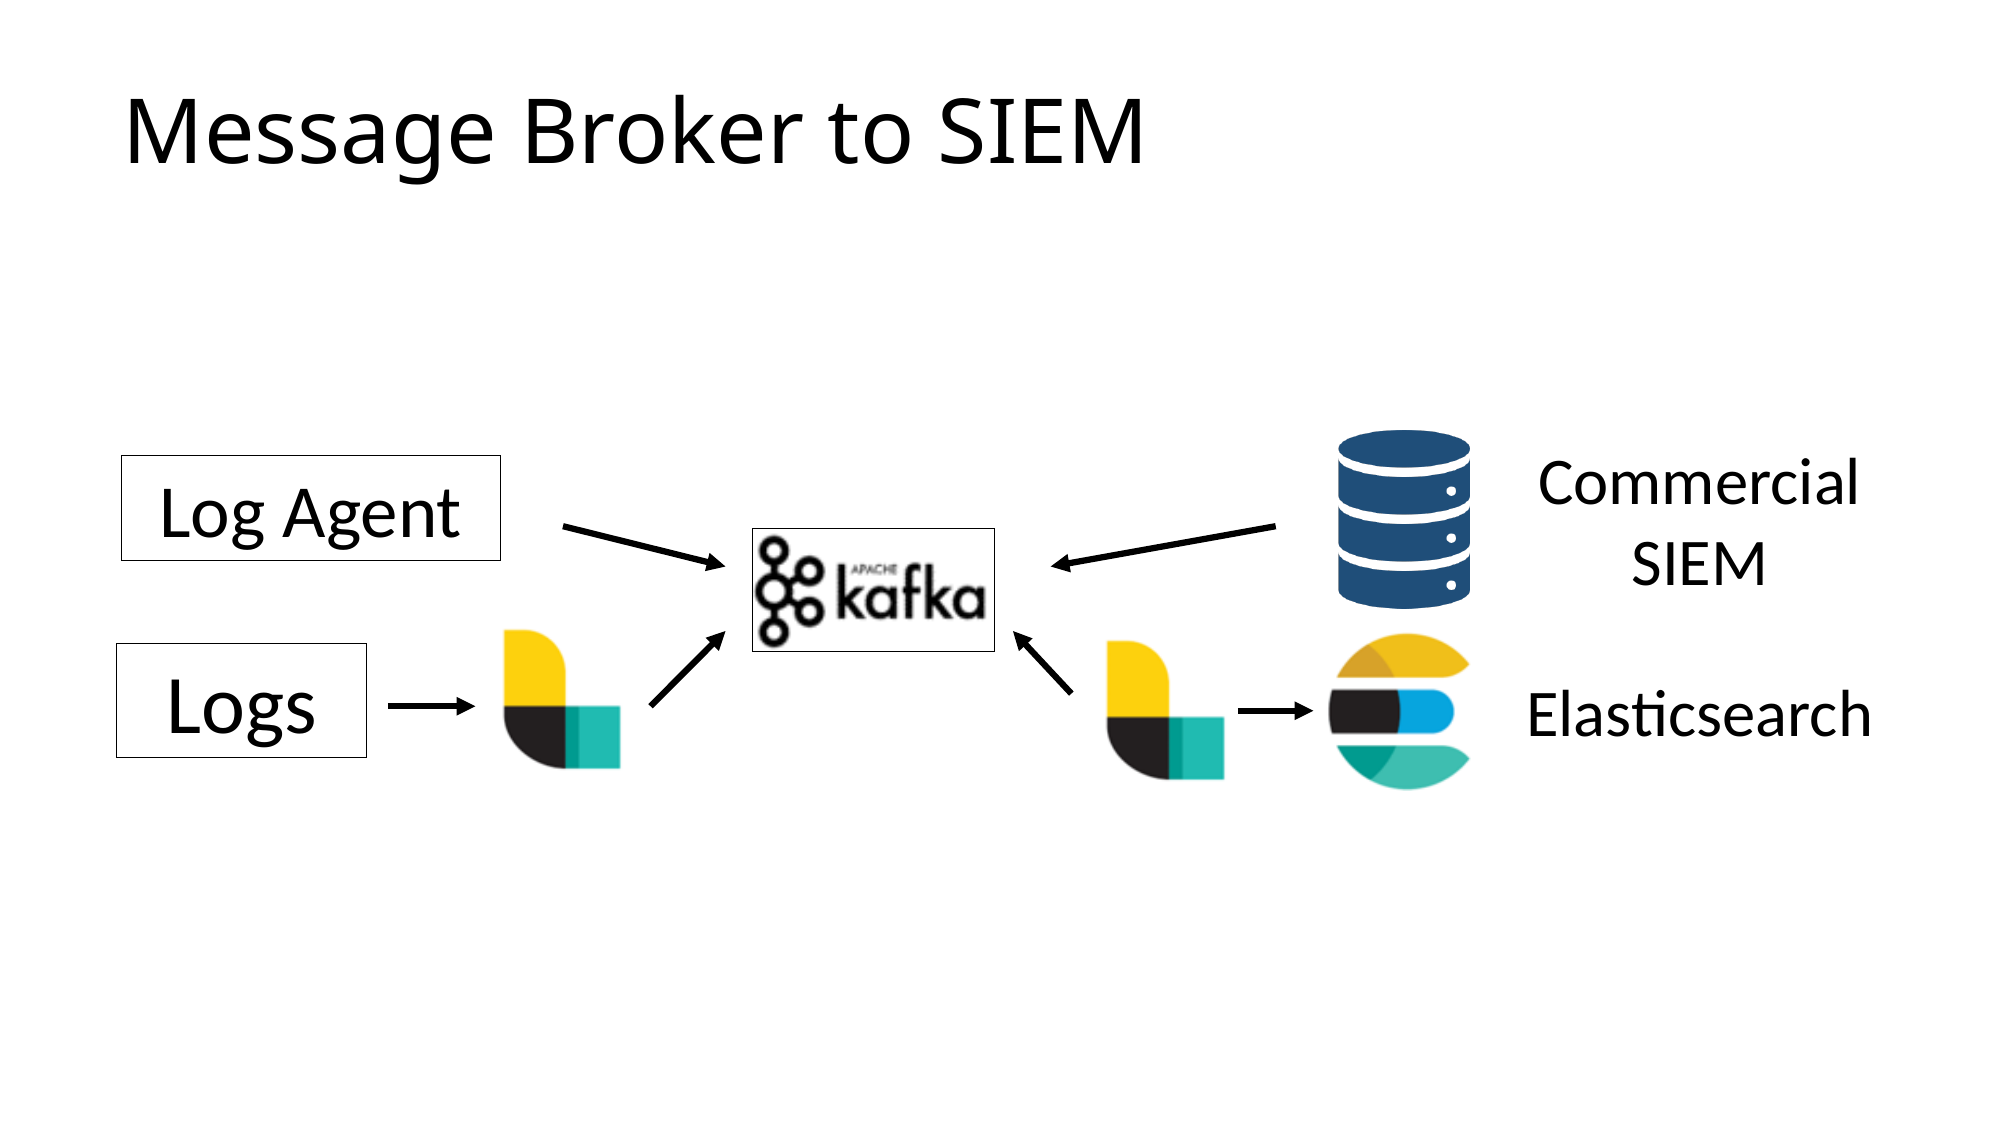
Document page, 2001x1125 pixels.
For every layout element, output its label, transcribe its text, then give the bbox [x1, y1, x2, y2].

picture [500, 627, 628, 772]
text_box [650, 631, 726, 707]
picture [1103, 638, 1231, 783]
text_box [1012, 631, 1072, 694]
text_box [562, 526, 726, 567]
text_box Logs [116, 643, 367, 758]
picture [1291, 406, 1517, 791]
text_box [1050, 526, 1276, 567]
text_box Elasticsearch [1486, 662, 1913, 758]
text_box Log Agent [121, 455, 501, 561]
title Message Broker to SIEM [107, 78, 1893, 191]
picture [752, 528, 995, 652]
text_box Commercial SIEM [1517, 431, 1909, 606]
